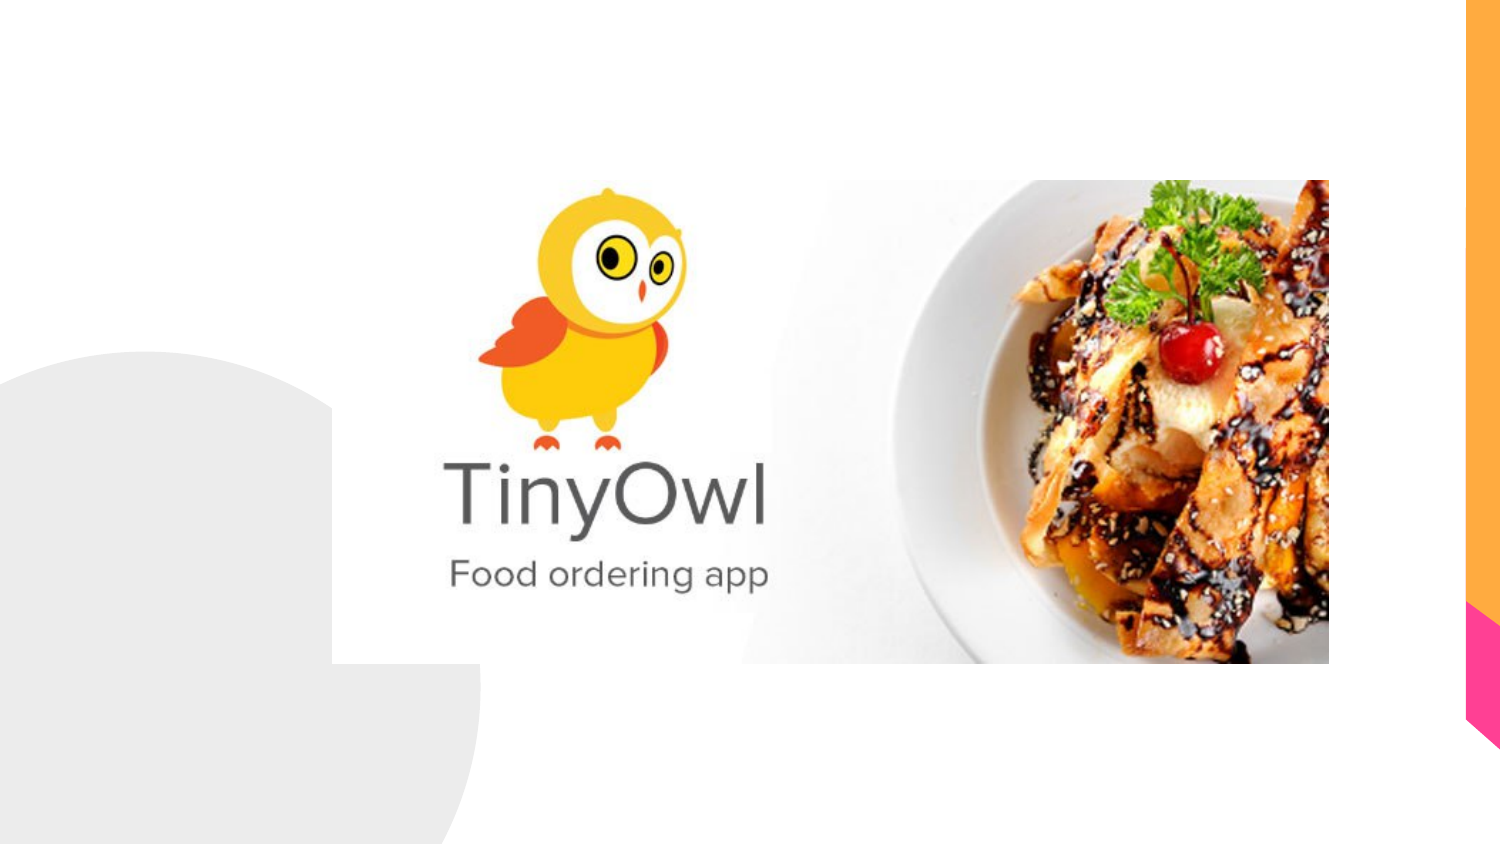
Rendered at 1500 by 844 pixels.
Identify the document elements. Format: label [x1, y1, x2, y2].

picture [332, 179, 1329, 664]
